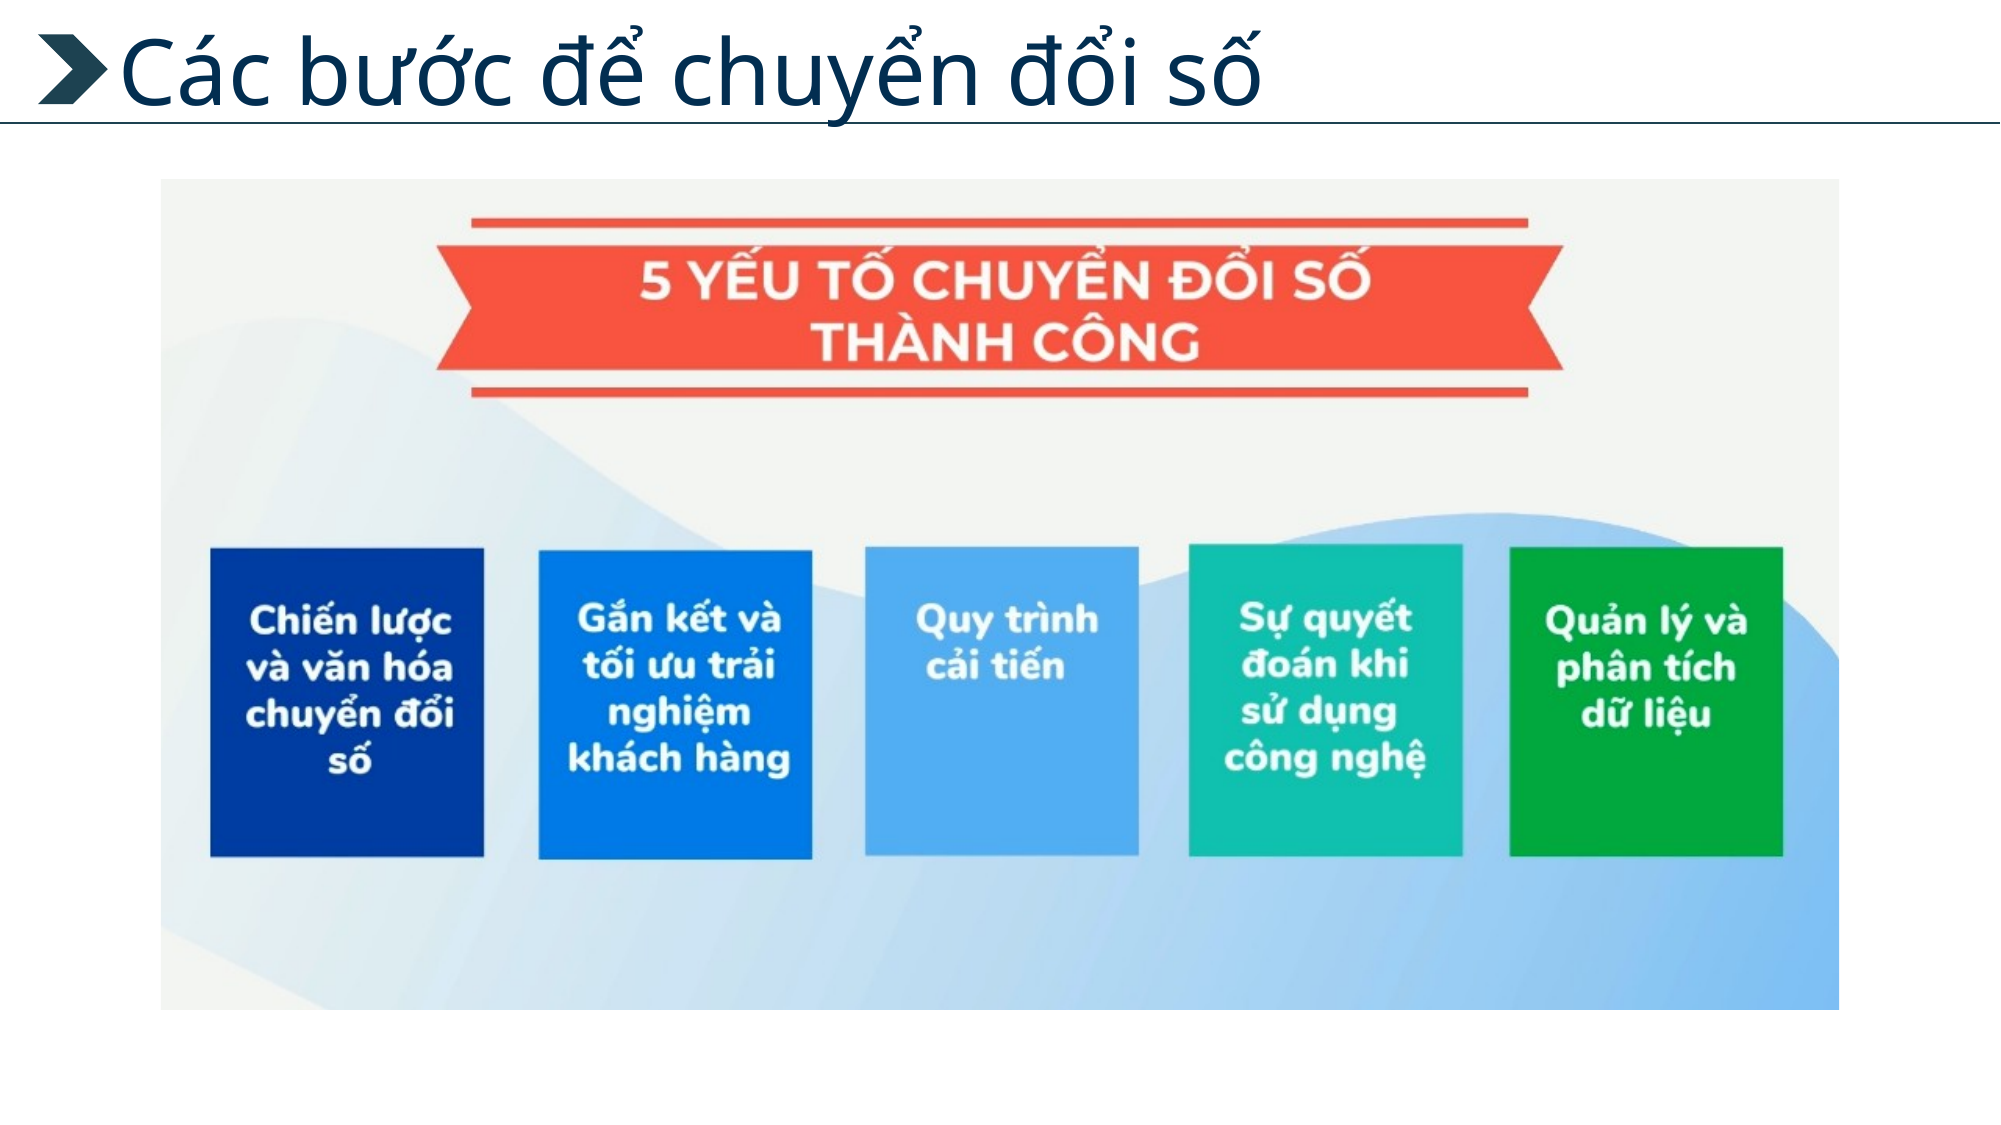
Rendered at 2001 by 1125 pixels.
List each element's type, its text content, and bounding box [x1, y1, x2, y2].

text_box Các bước để chuyển đổi số [104, 19, 1770, 144]
picture [160, 179, 1840, 1010]
